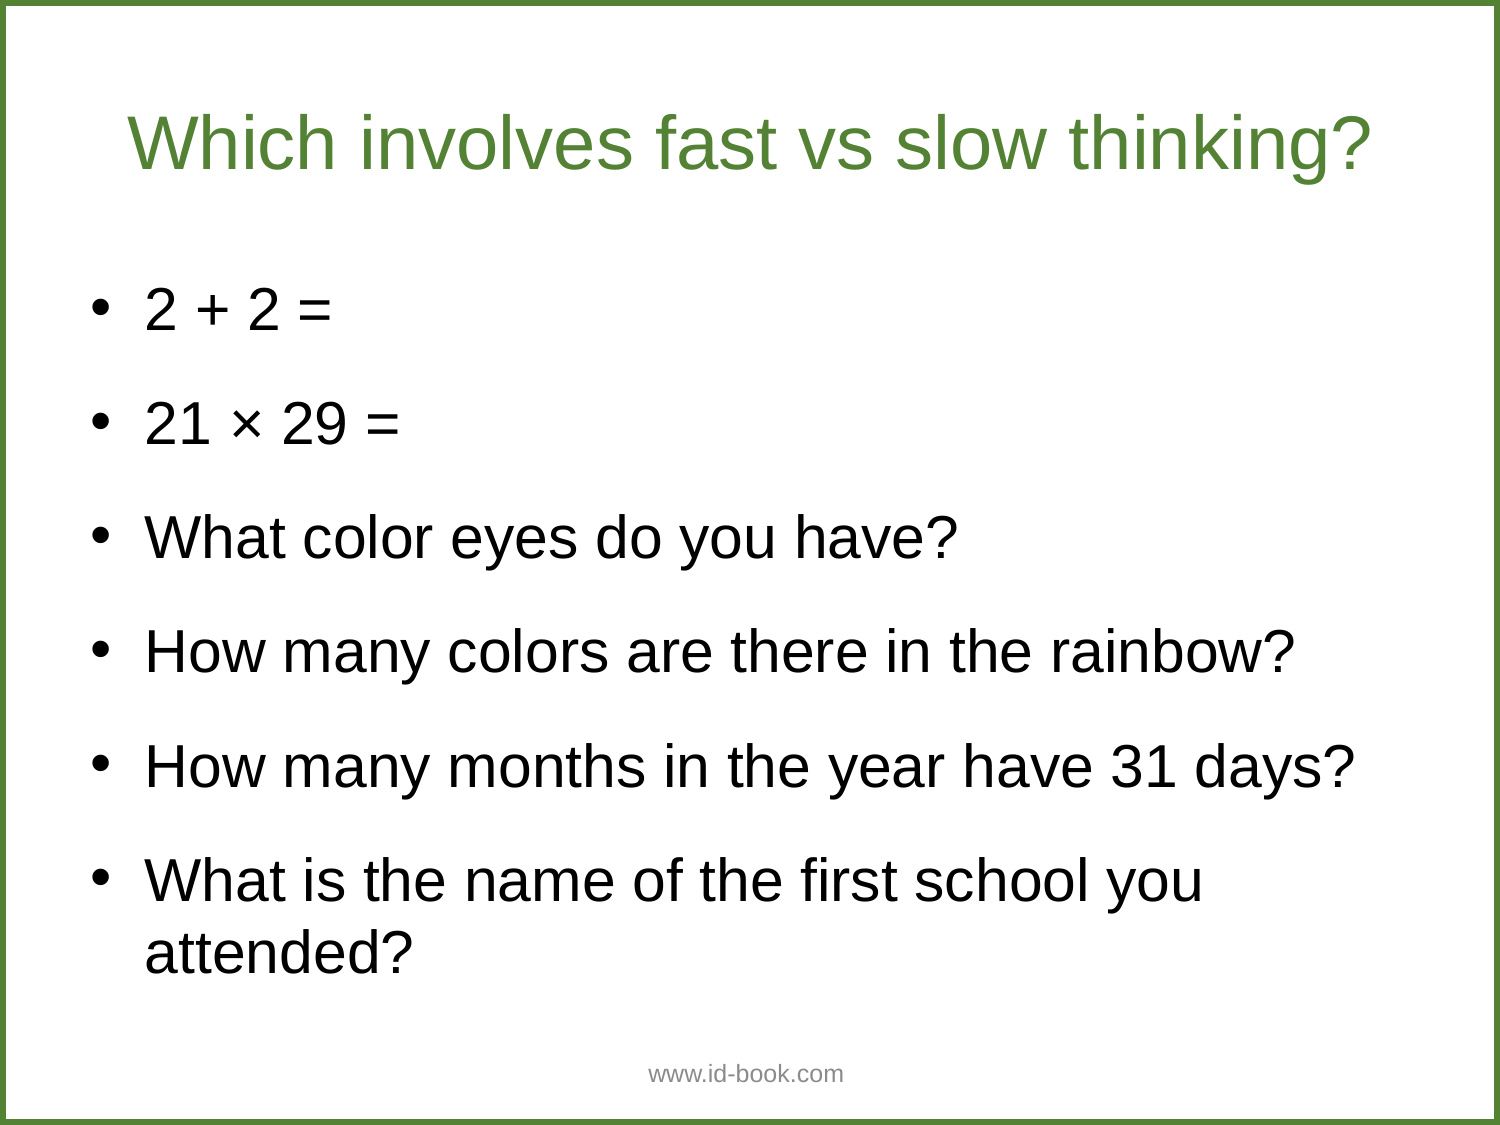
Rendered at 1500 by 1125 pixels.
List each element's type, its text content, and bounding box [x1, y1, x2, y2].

list 2 + 2 = 21 × 29 = What color eyes do you have? How many colors are there in the rainbow? How many months in the year have 31 days? What is the name of the first school you attended? [75, 262, 1425, 1005]
footer www.id-book.com [512, 1042, 988, 1103]
title Which involves fast vs slow thinking? [75, 45, 1425, 233]
